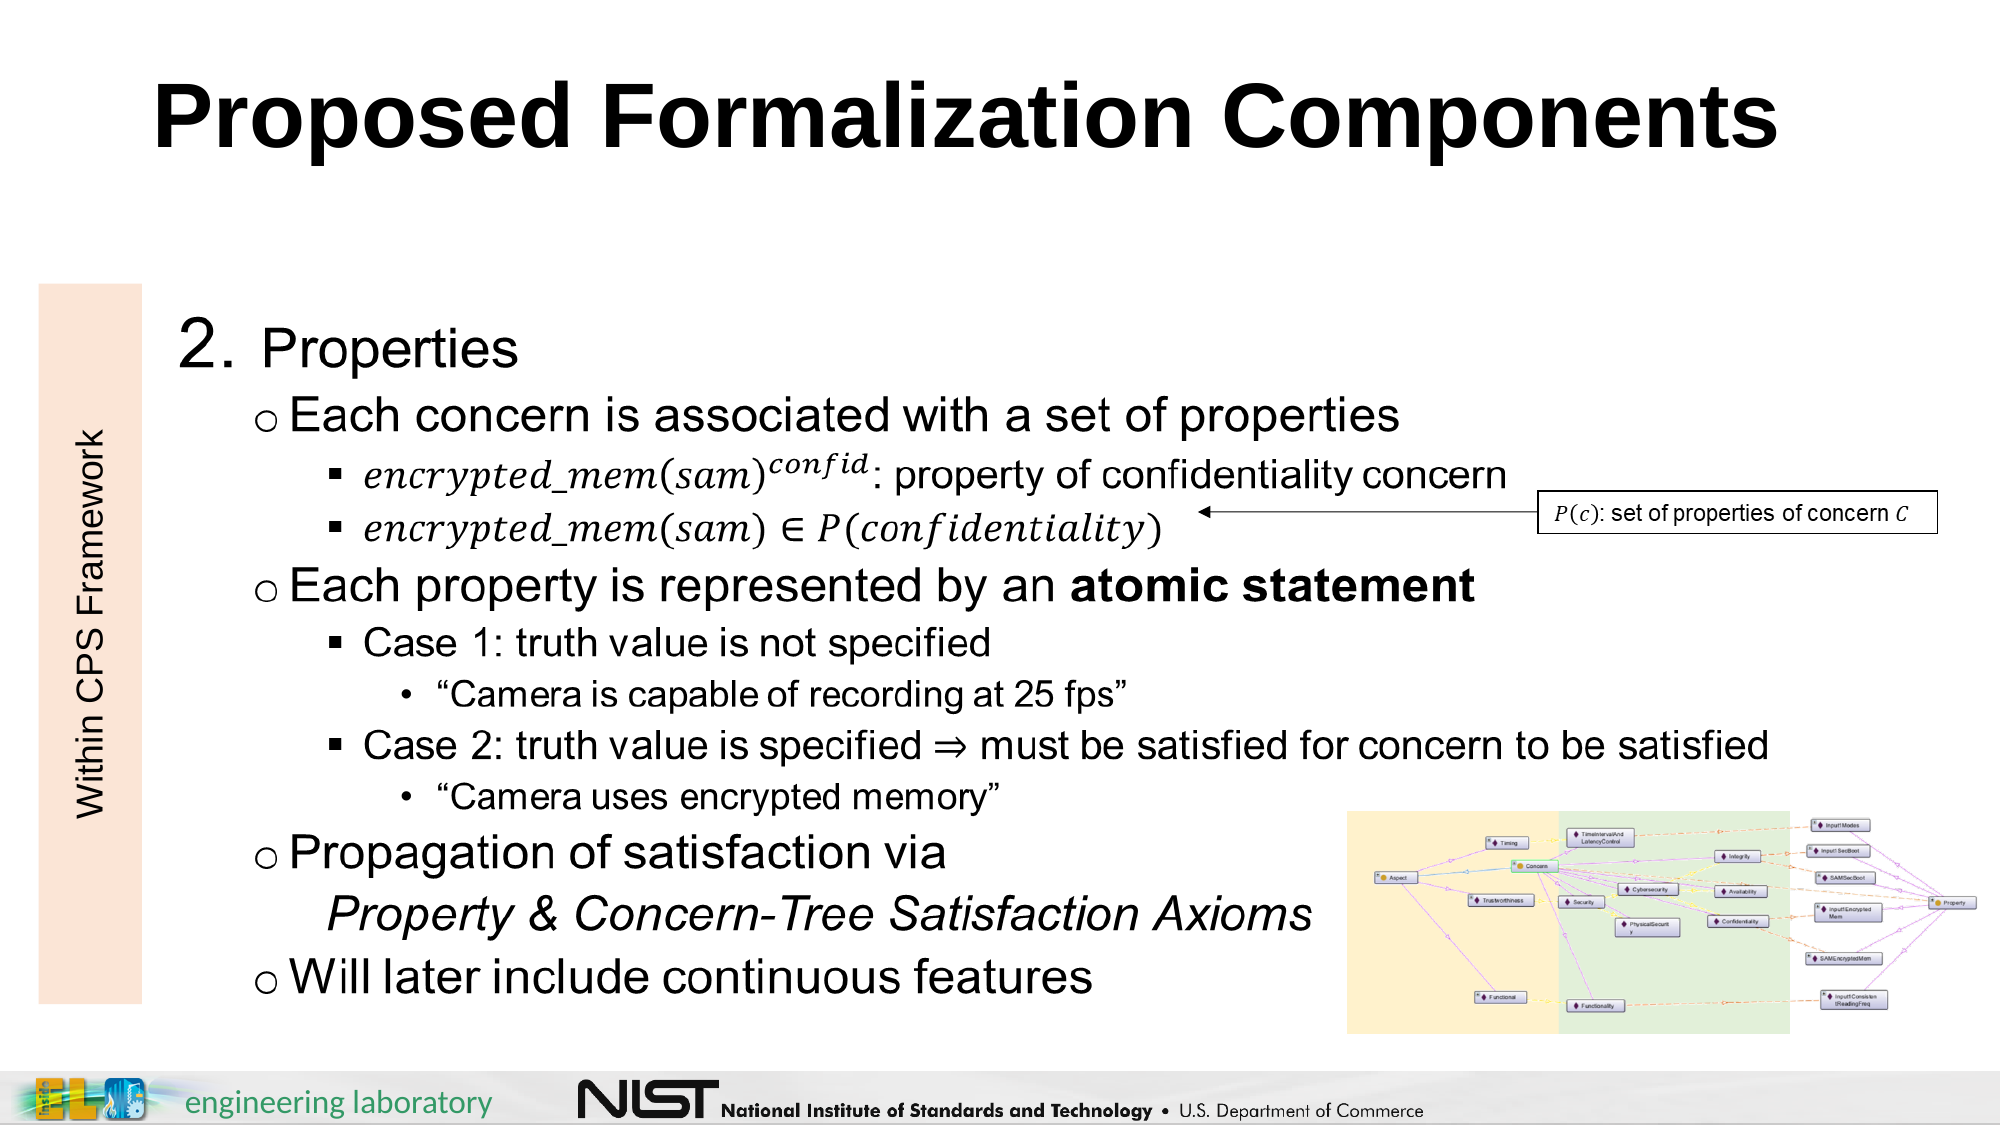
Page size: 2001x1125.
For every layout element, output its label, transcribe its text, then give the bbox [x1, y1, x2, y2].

title Proposed Formalization Components [137, 59, 1863, 177]
list [137, 283, 1863, 1050]
picture [1347, 811, 1983, 1035]
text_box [38, 283, 142, 1005]
picture [572, 1077, 1428, 1123]
picture [11, 1075, 237, 1121]
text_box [1197, 490, 1938, 534]
